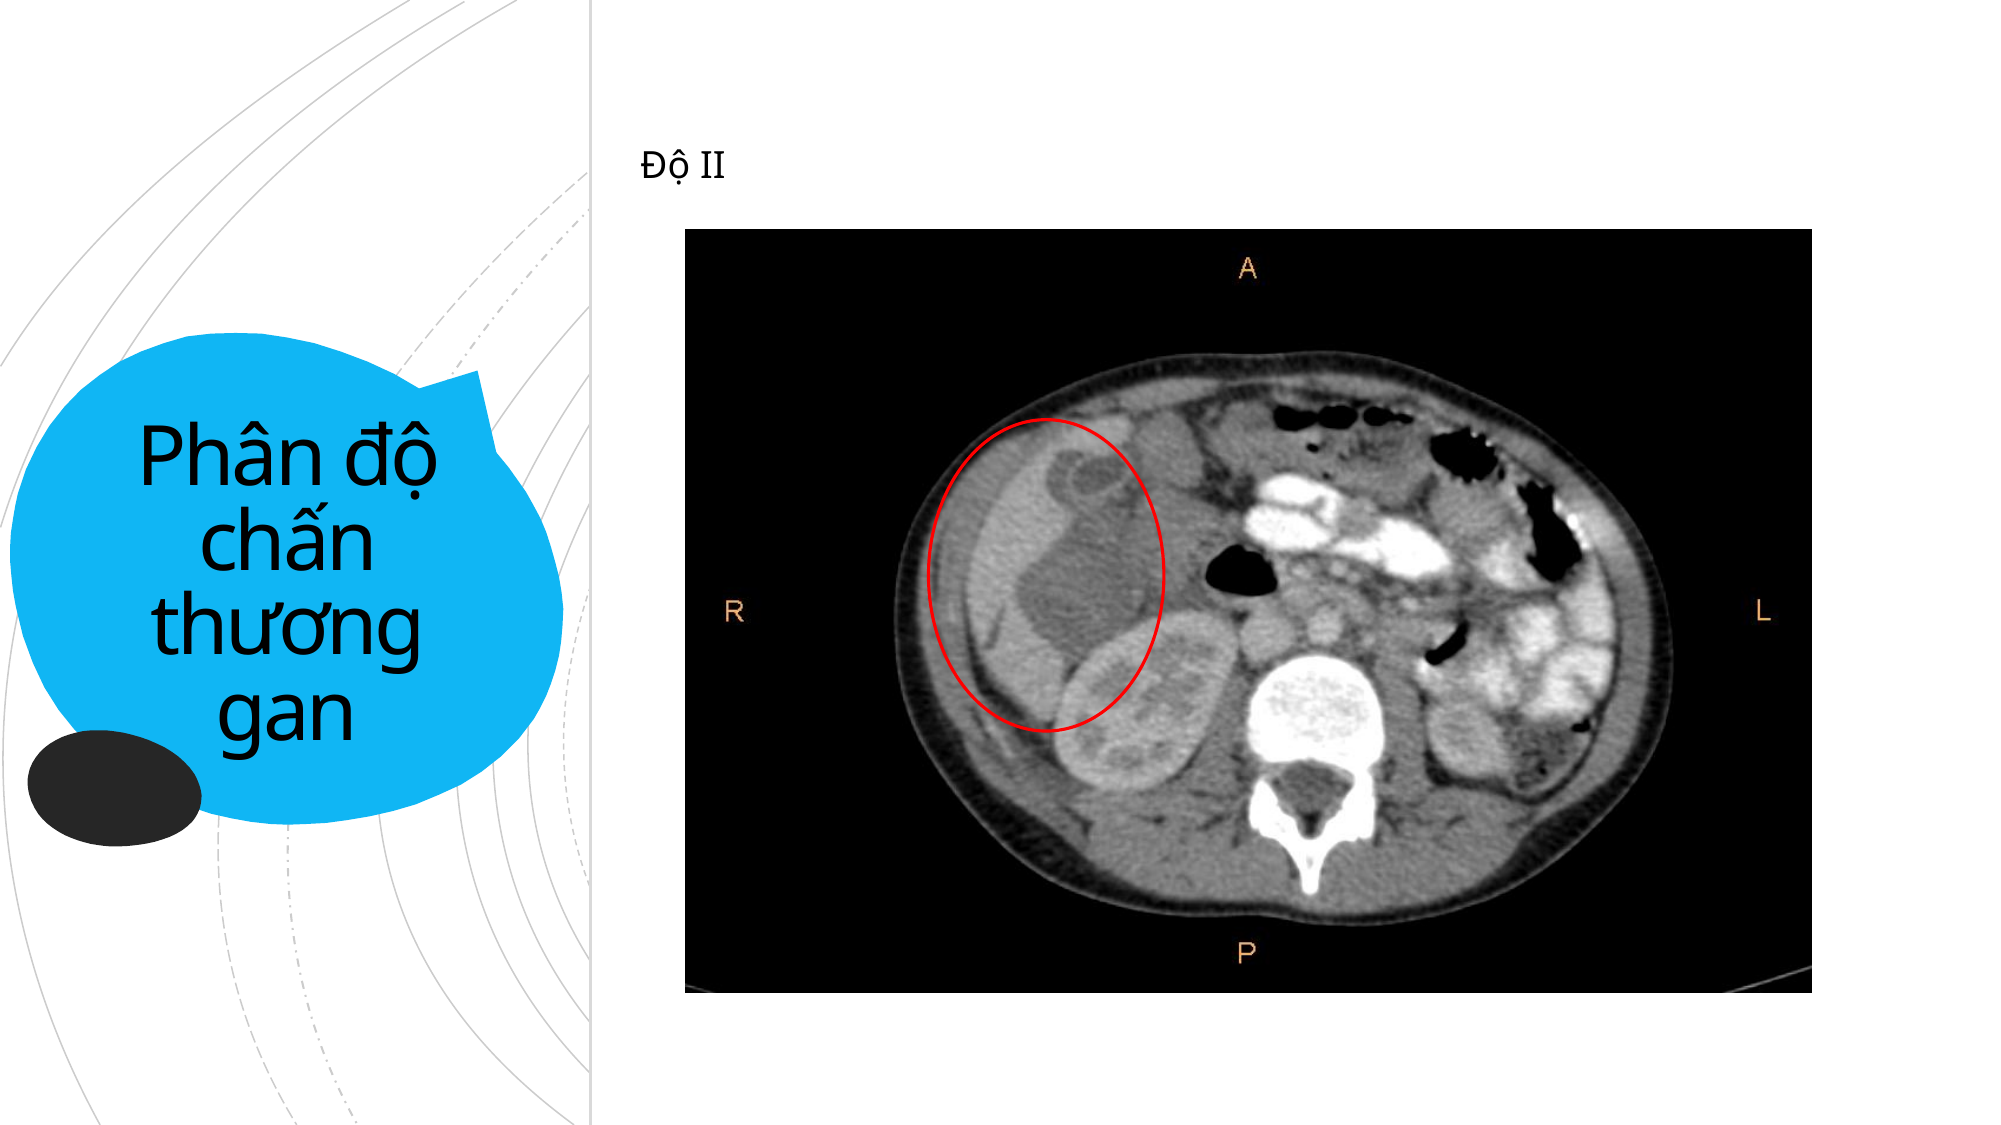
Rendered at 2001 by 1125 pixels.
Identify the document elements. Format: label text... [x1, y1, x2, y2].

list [684, 228, 1812, 993]
title Phân độ chấn thương gan [45, 385, 528, 789]
list Độ II [625, 133, 1876, 209]
